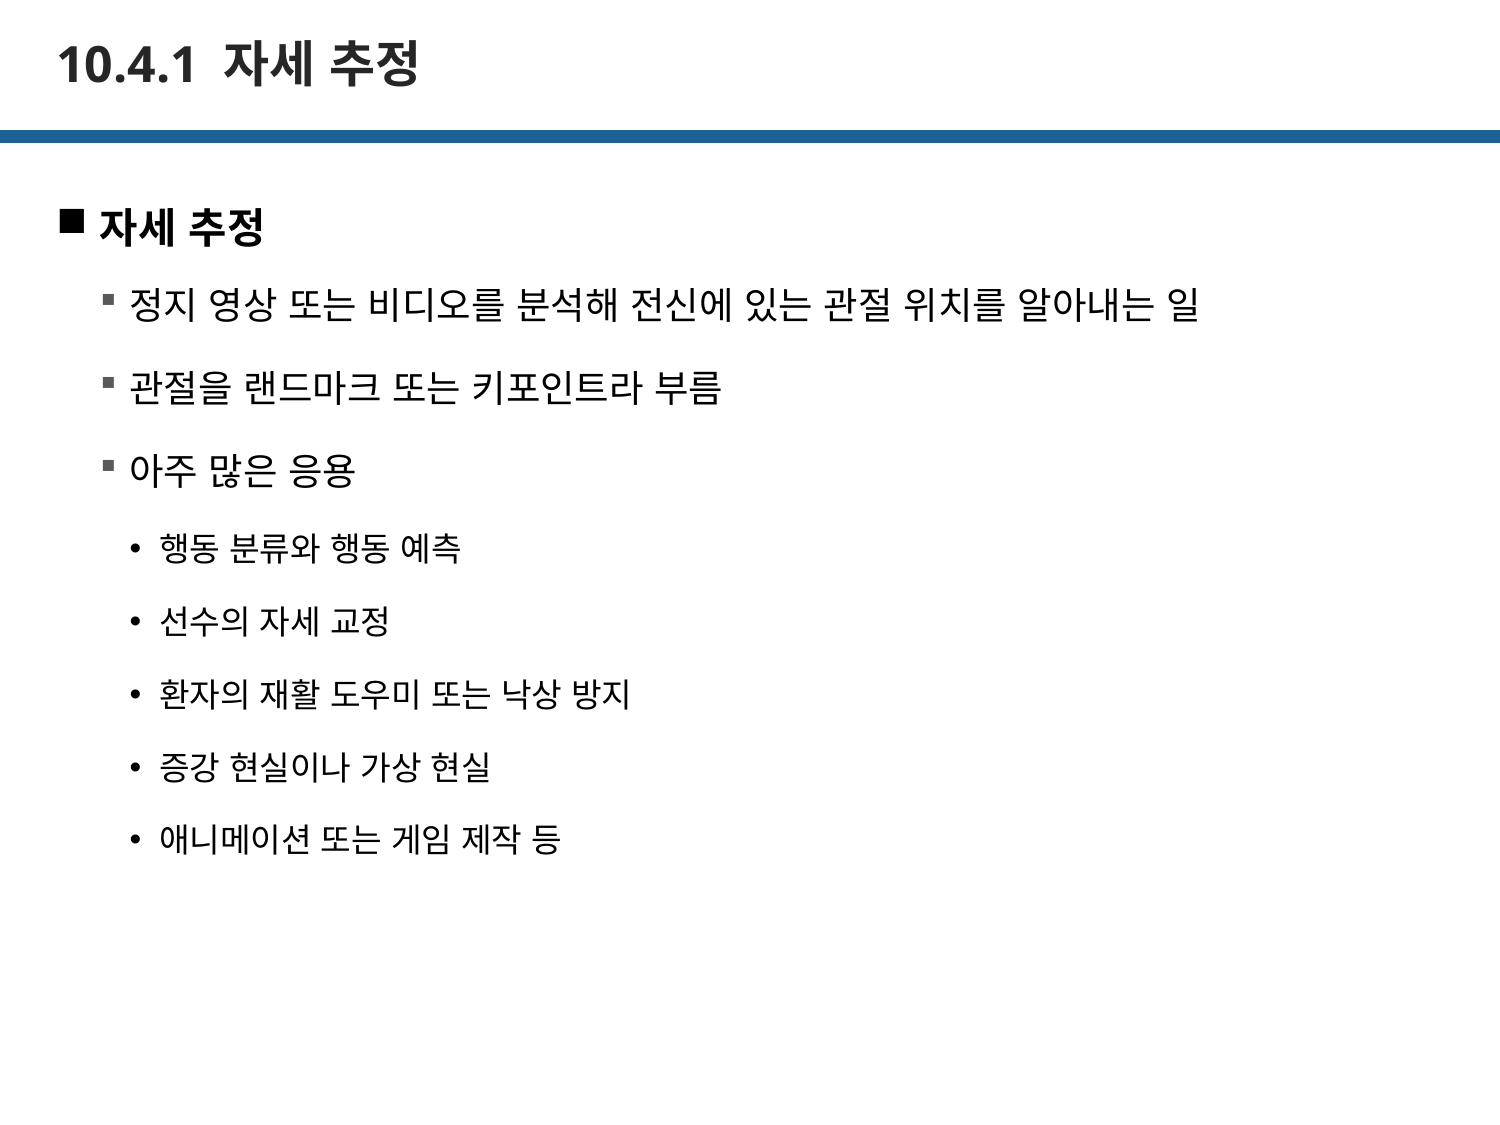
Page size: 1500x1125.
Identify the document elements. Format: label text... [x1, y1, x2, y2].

title 10.4.1 자세 추정 [41, 17, 1282, 108]
list 자세 추정 정지 영상 또는 비디오를 분석해 전신에 있는 관절 위치를 알아내는 일 관절을 랜드마크 또는 키포인트라 부름 아주 많은 응용 행동 분류와 행동 예측 선수의 자세 교정 환자의 재활 도우미 또는 낙상 방지 증강 현실이나 가상 현실 애니메이션 또는 게임 제작 등 [41, 169, 1459, 1067]
